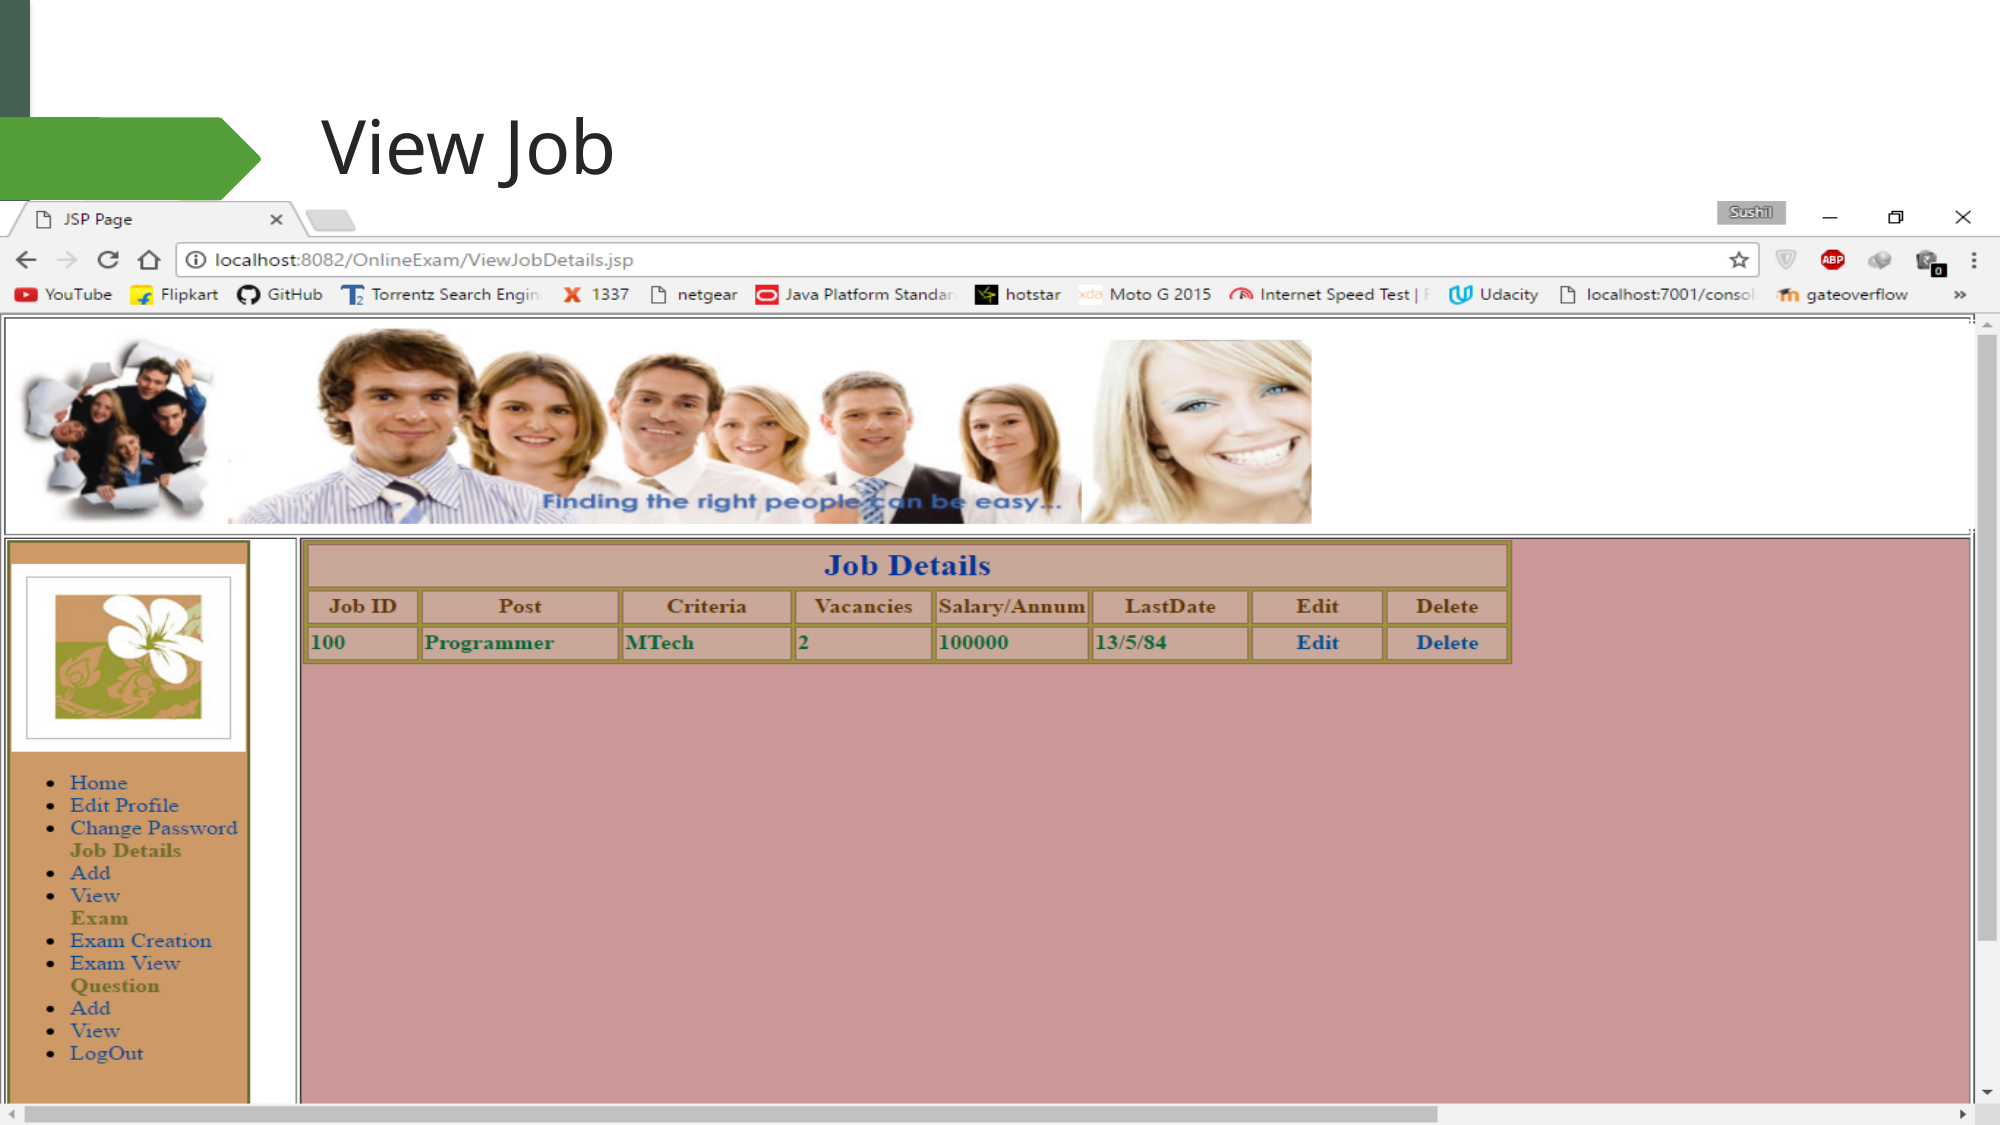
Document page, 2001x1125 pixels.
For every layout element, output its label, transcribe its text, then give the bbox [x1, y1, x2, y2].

picture [0, 201, 2000, 1125]
text_box View Job [306, 92, 1571, 198]
